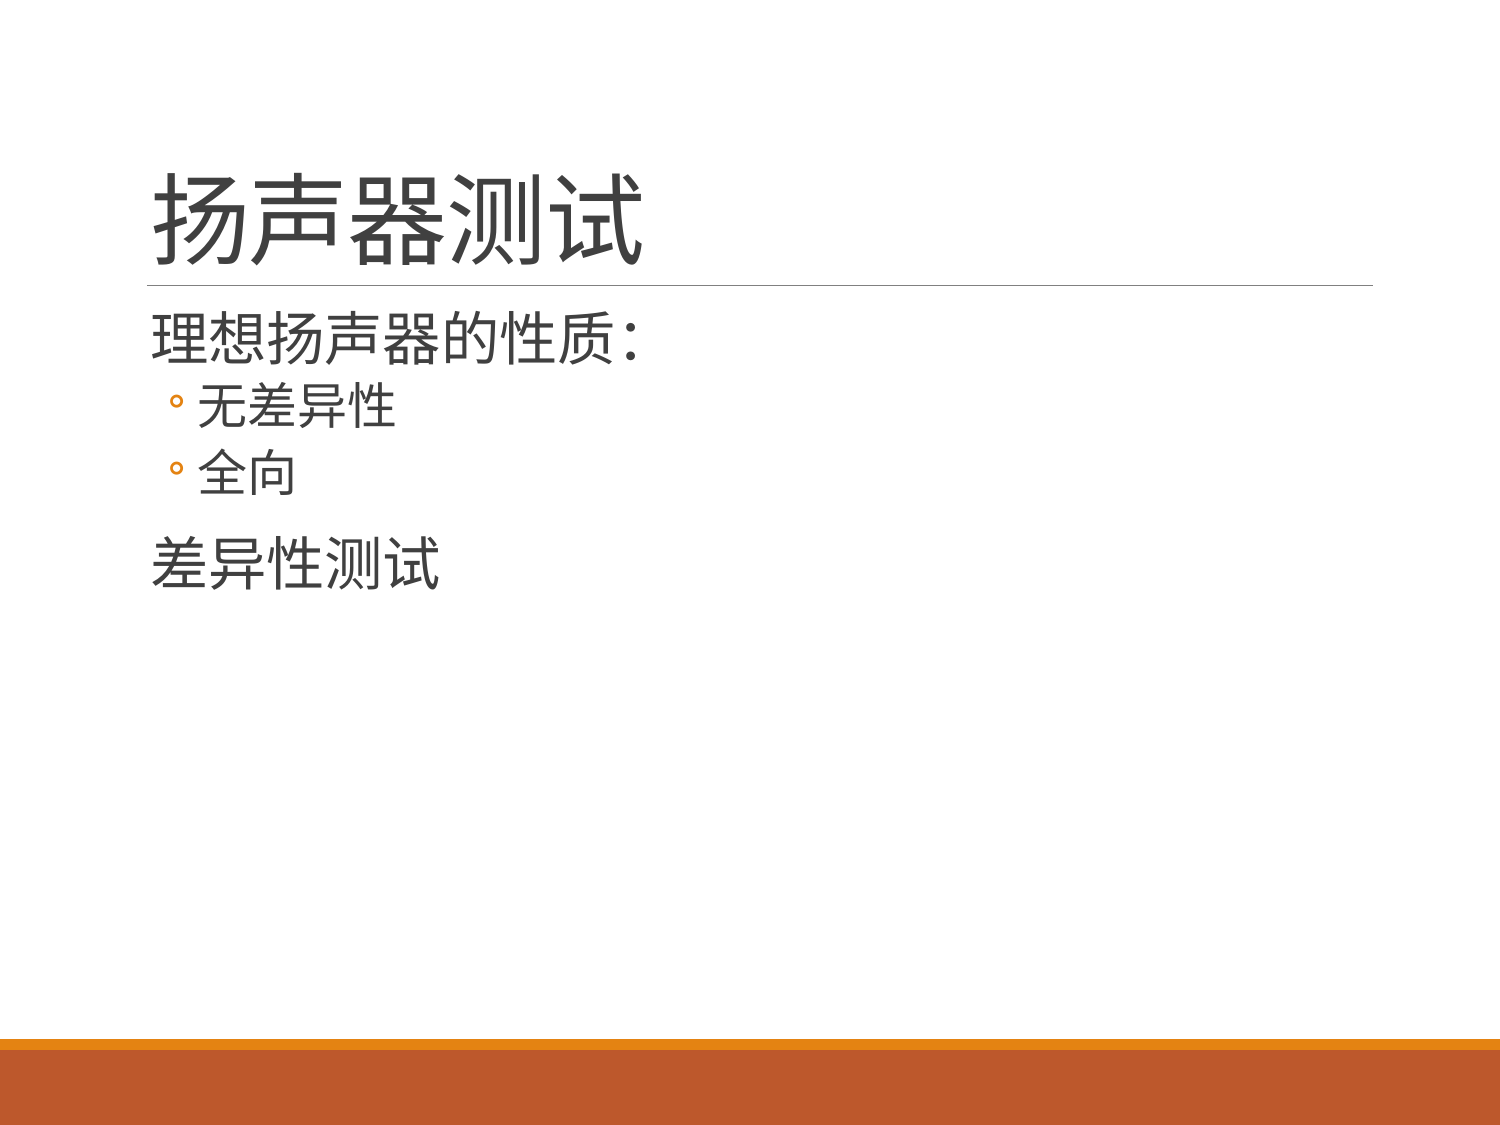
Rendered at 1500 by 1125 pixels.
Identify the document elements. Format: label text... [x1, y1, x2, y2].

list 理想扬声器的性质： 无差异性 全向 差异性测试 [135, 302, 1373, 963]
title 扬声器测试 [135, 47, 1373, 285]
